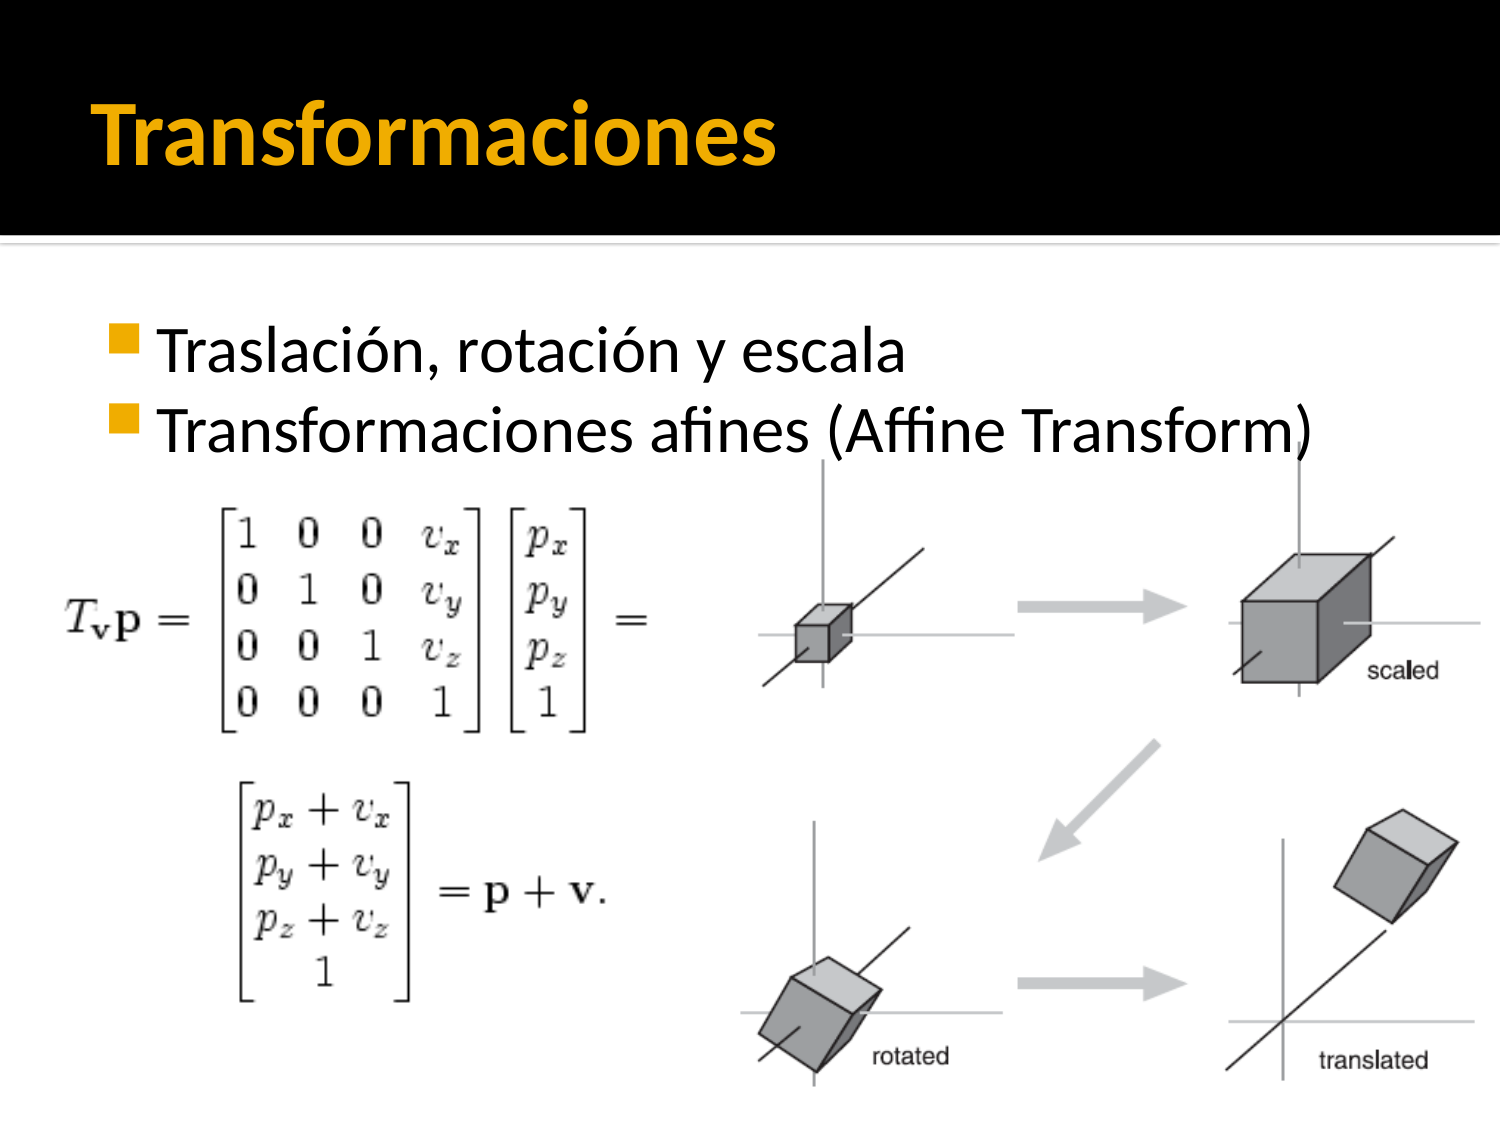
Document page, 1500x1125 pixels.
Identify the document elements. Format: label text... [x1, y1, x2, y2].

picture [222, 773, 633, 1012]
picture [23, 492, 659, 750]
title Transformaciones [75, 25, 1425, 231]
picture [720, 433, 1500, 1103]
list Traslación, rotación y escala Transformaciones afines (Affine Transform) [75, 291, 1425, 1050]
